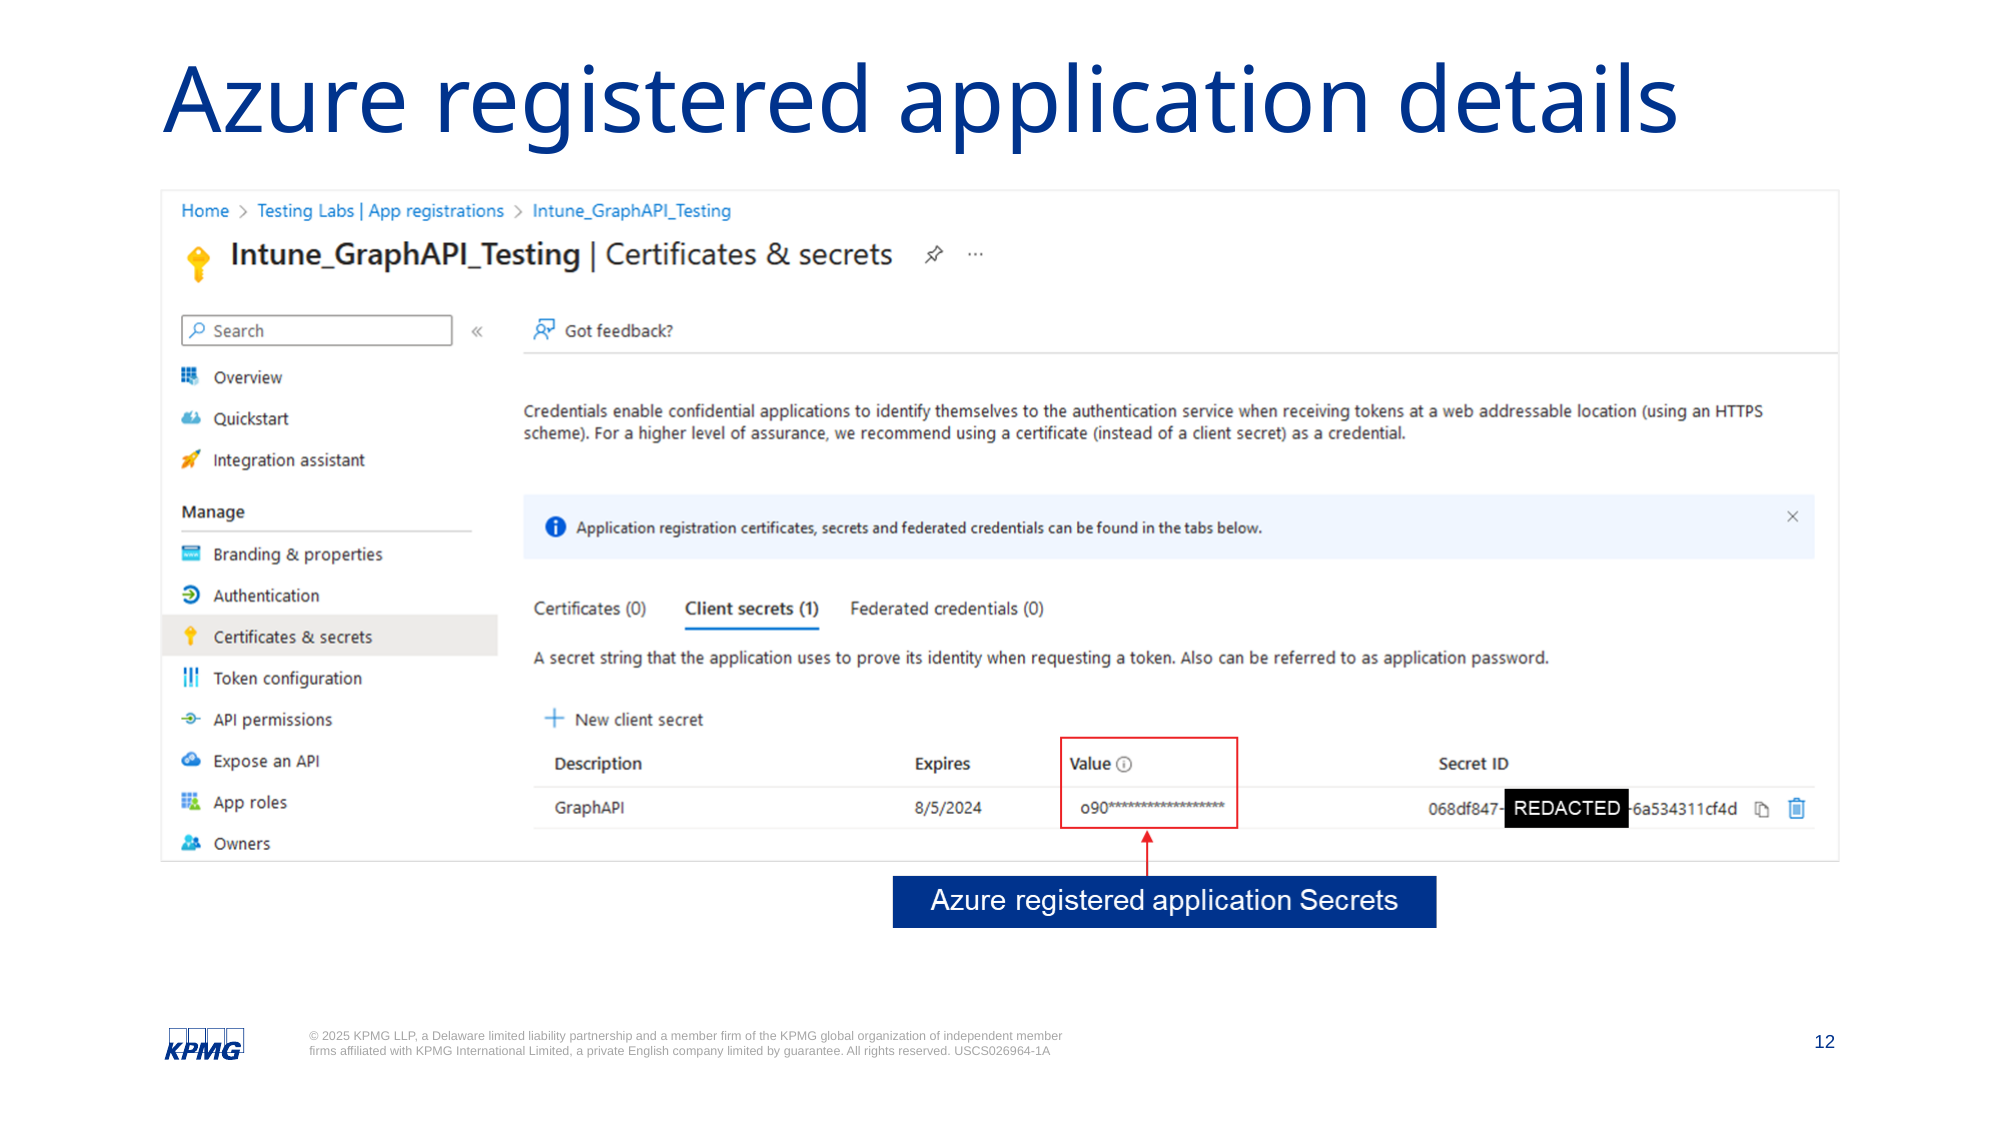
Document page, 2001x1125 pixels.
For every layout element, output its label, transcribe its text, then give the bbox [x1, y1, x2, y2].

title Azure registered application details [163, 70, 1838, 159]
picture [160, 189, 1840, 935]
